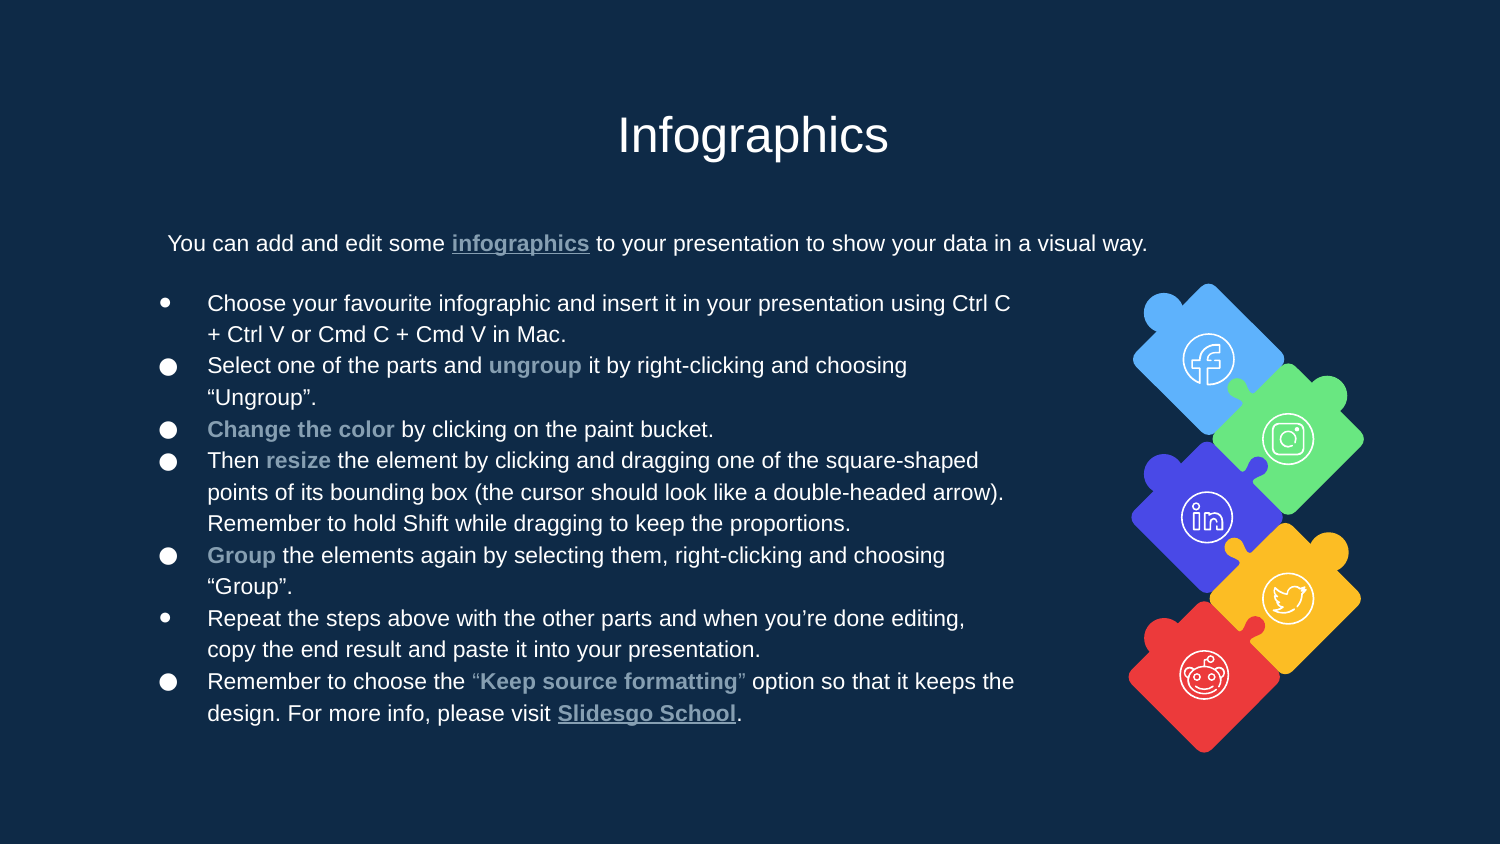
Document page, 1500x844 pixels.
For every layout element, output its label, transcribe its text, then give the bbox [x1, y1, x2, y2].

text_box Choose your favourite infographic and insert it in your presentation using Ctrl C + Ctrl V or Cmd C + Cmd V in Mac. Select one of the parts and ungroup it by right-clicking and choosing “Ungroup”. Change the color by clicking on the paint bucket. Then resize the element by clicking and dragging one of the square-shaped points of its bounding box (the cursor should look like a double-headed arrow). Remember to hold Shift while dragging to keep the proportions. Group the elements again by selecting them, right-clicking and choosing “Group”. Repeat the steps above with the other parts and when you’re done editing, copy the end result and paste it into your presentation. Remember to choose the “Keep source formatting” option so that it keeps the design. For more info, please visit Slidesgo School. [117, 268, 1032, 750]
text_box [1127, 283, 1366, 753]
title Infographics [175, 87, 1332, 167]
list You can add and edit some infographics to your presentation to show your data in a visual way. [133, 209, 1279, 262]
